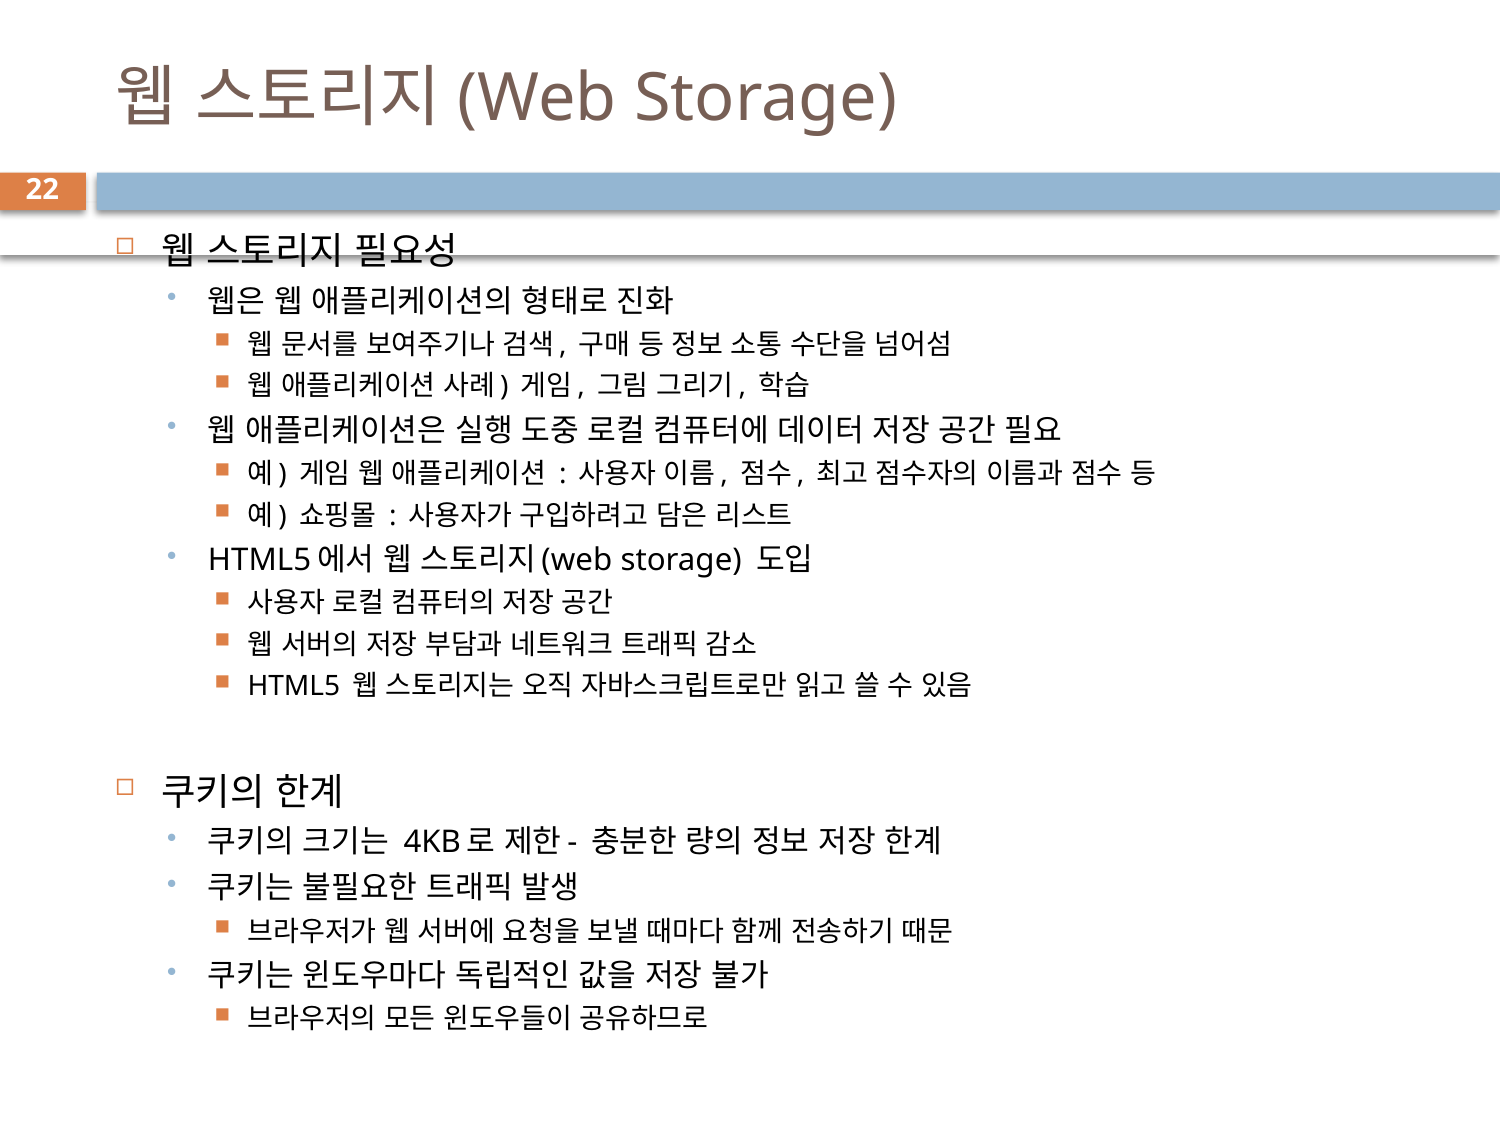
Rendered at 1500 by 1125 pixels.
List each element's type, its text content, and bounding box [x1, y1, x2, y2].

list 웹 스토리지 필요성 웹은 웹 애플리케이션의 형태로 진화 웹 문서를 보여주기나 검색, 구매 등 정보 소통 수단을 넘어섬 웹 애플리케이션 사례) 게임, 그림 그리기, 학습 웹 애플리케이션은 실행 도중 로컬 컴퓨터에 데이터 저장 공간 필요 예) 게임 웹 애플리케이션 : 사용자 이름, 점수, 최고 점수자의 이름과 점수 등 예) 쇼핑몰 : 사용자가 구입하려고 담은 리스트 HTML5에서 웹 스토리지(web storage) 도입 사용자 로컬 컴퓨터의 저장 공간 웹 서버의 저장 부담과 네트워크 트래픽 감소 HTML5 웹 스토리지는 오직 자바스크립트로만 읽고 쓸 수 있음 쿠키의 한계 쿠키의 크기는 4KB로 제한- 충분한 량의 정보 저장 한계 쿠키는 불필요한 트래픽 발생 브라우저가 웹 서버에 요청을 보낼 때마다 함께 전송하기 때문 쿠키는 윈도우마다 독립적인 값을 저장 불가 브라우저의 모든 윈도우들이 공유하므로 [100, 219, 1438, 1047]
slide_number 22 [0, 170, 87, 211]
title 웹 스토리지(Web Storage) [100, 37, 1438, 149]
